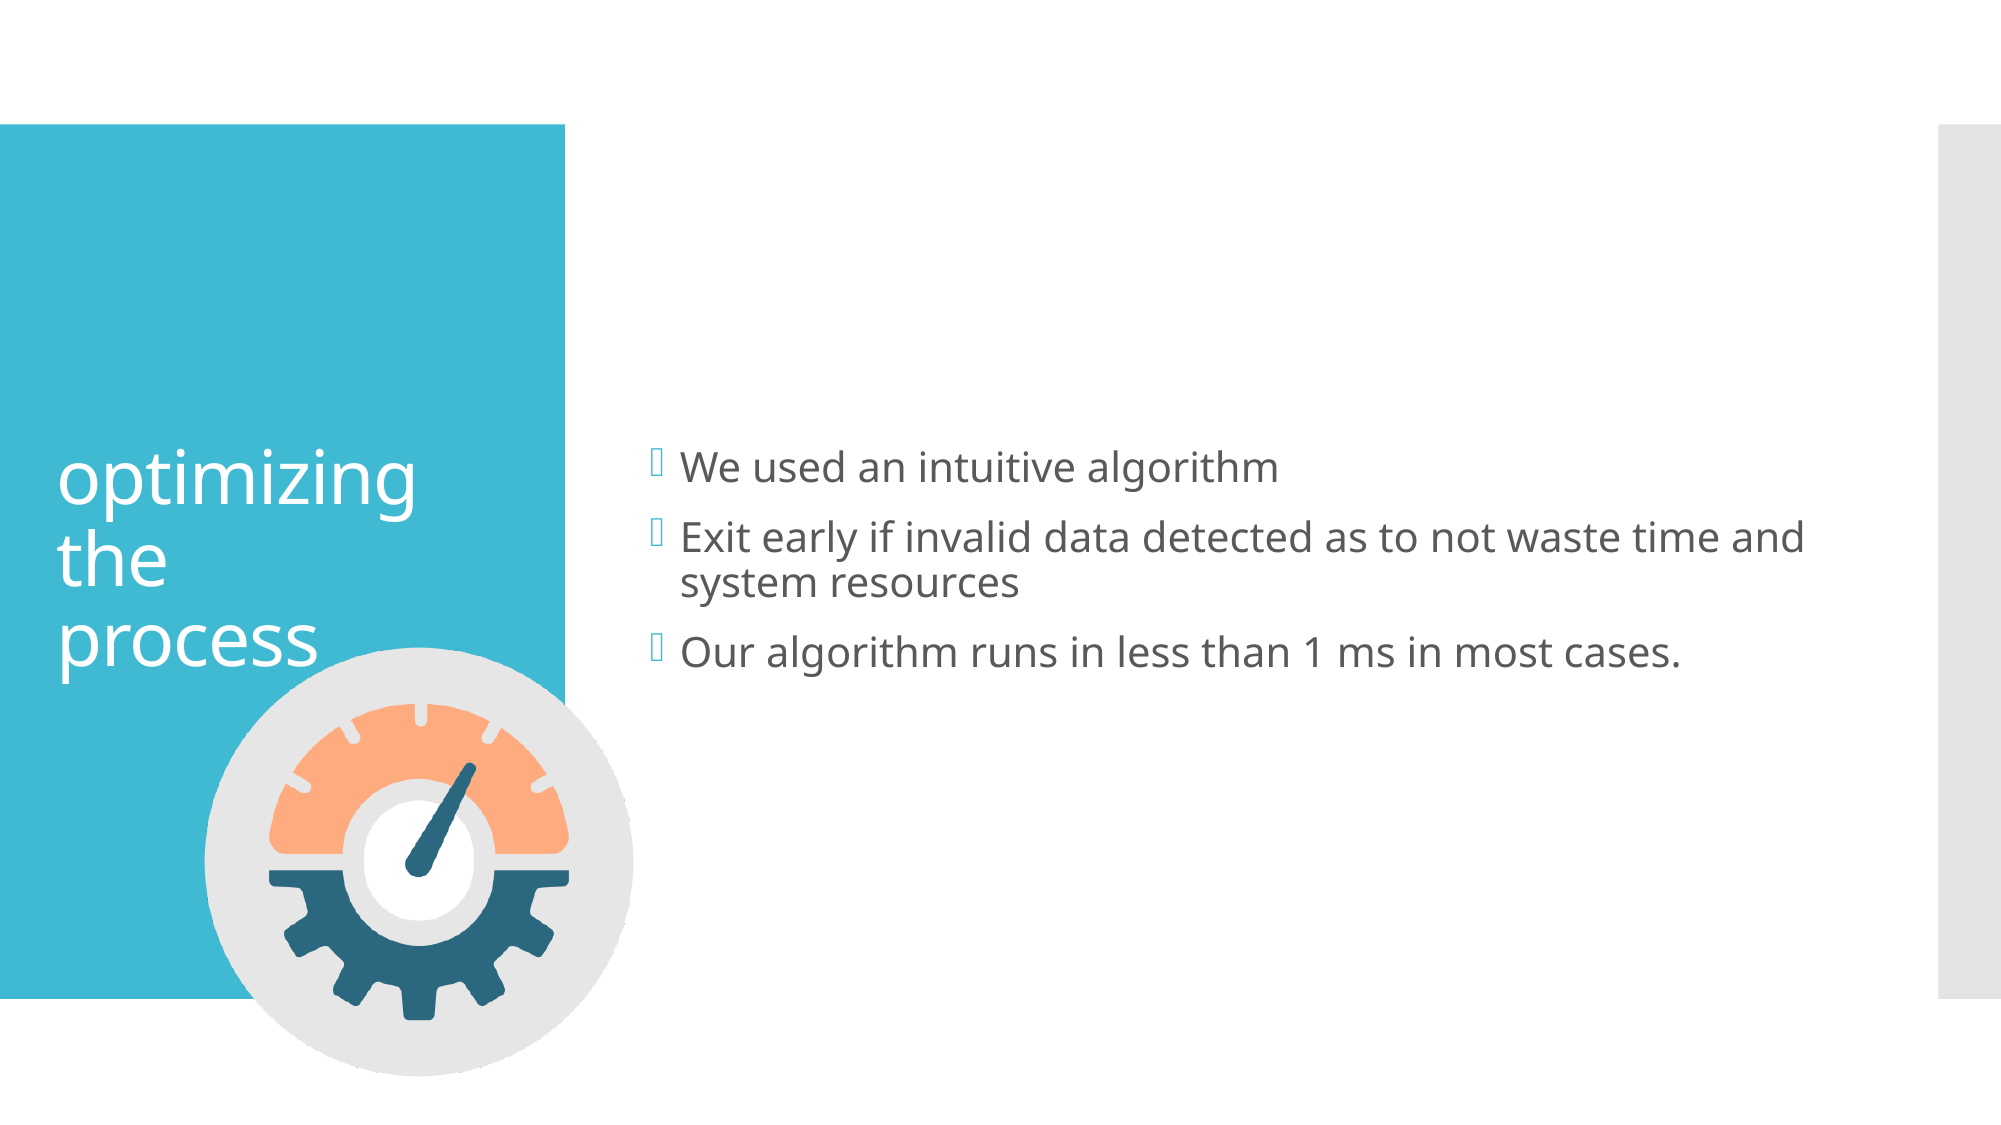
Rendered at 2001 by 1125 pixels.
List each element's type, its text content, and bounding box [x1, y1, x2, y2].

title optimizing the process [41, 184, 525, 940]
list We used an intuitive algorithm Exit early if invalid data detected as to not waste time and system resources Our algorithm runs in less than 1 ms in most cases. [634, 141, 1835, 982]
picture [202, 645, 635, 1078]
